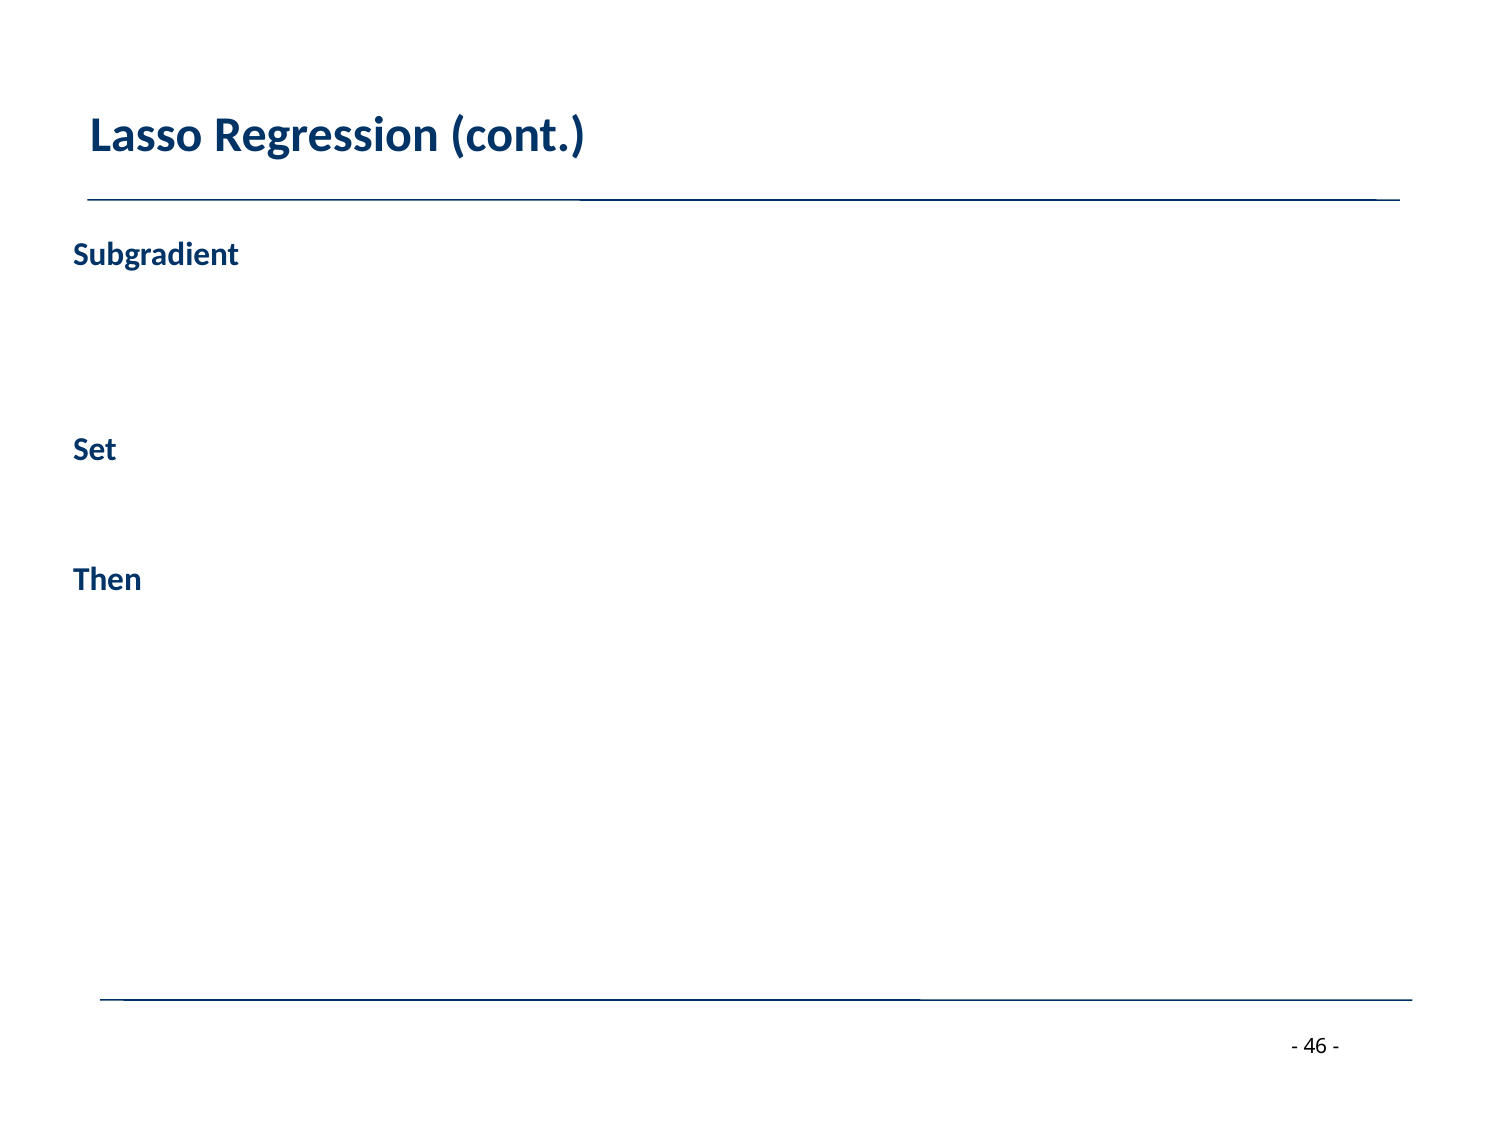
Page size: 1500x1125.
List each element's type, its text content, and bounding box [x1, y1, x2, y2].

title Lasso Regression (cont.) [75, 37, 1425, 225]
